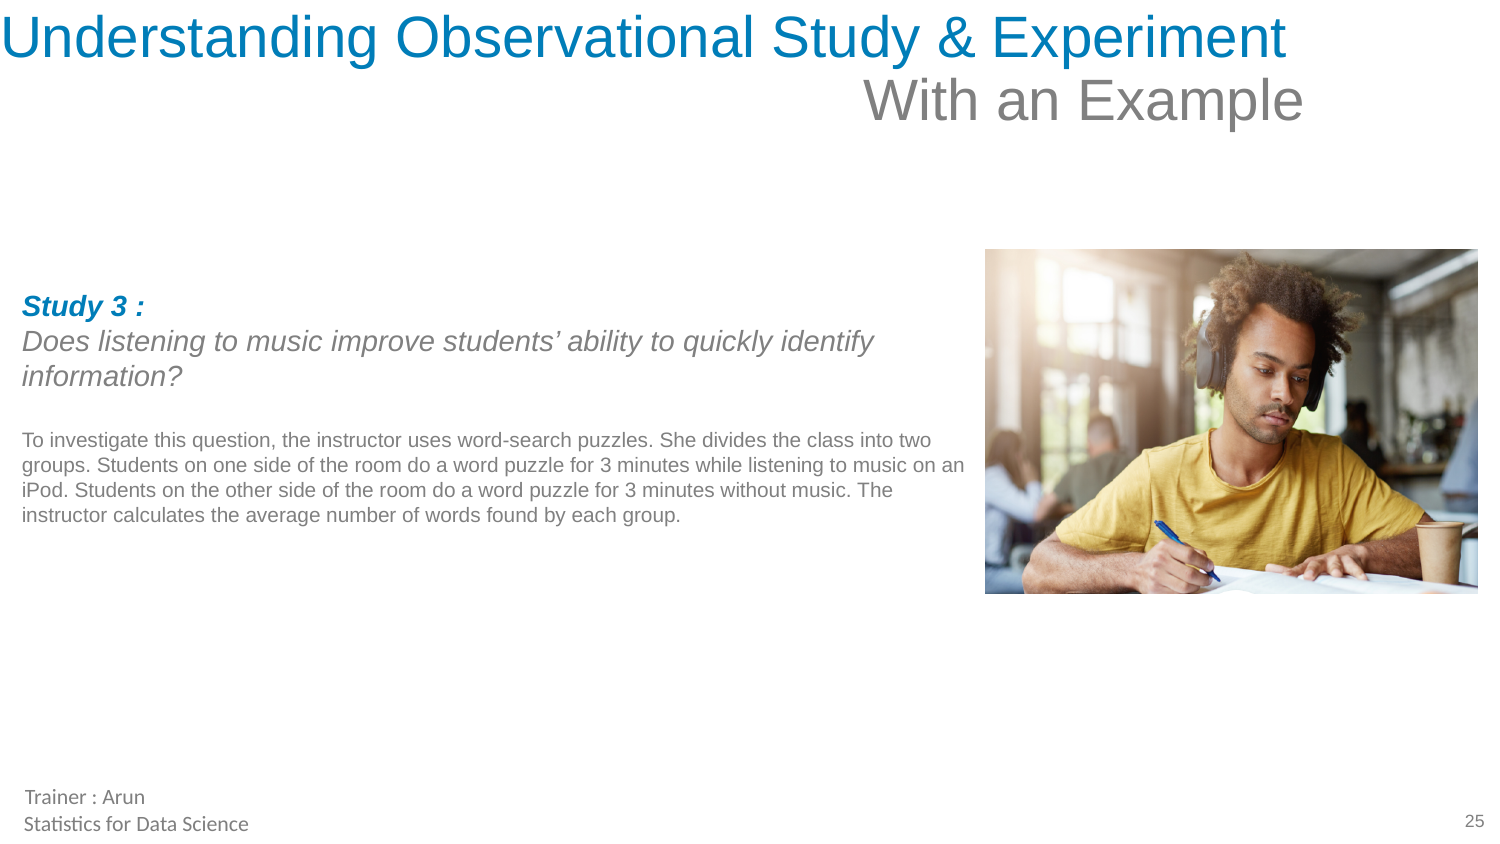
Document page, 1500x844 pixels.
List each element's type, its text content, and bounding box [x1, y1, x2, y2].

text_box Study 3 : Does listening to music improve students’ ability to quickly identify information? To investigate this question, the instructor uses word-search puzzles. She divides the class into two groups. Students on one side of the room do a word puzzle for 3 minutes while listening to music on an iPod. Students on the other side of the room do a word puzzle for 3 minutes without music. The instructor calculates the average number of words found by each group. [7, 279, 980, 535]
picture [985, 249, 1478, 594]
title Understanding Observational Study & Experiment With an Example [0, 0, 1471, 105]
